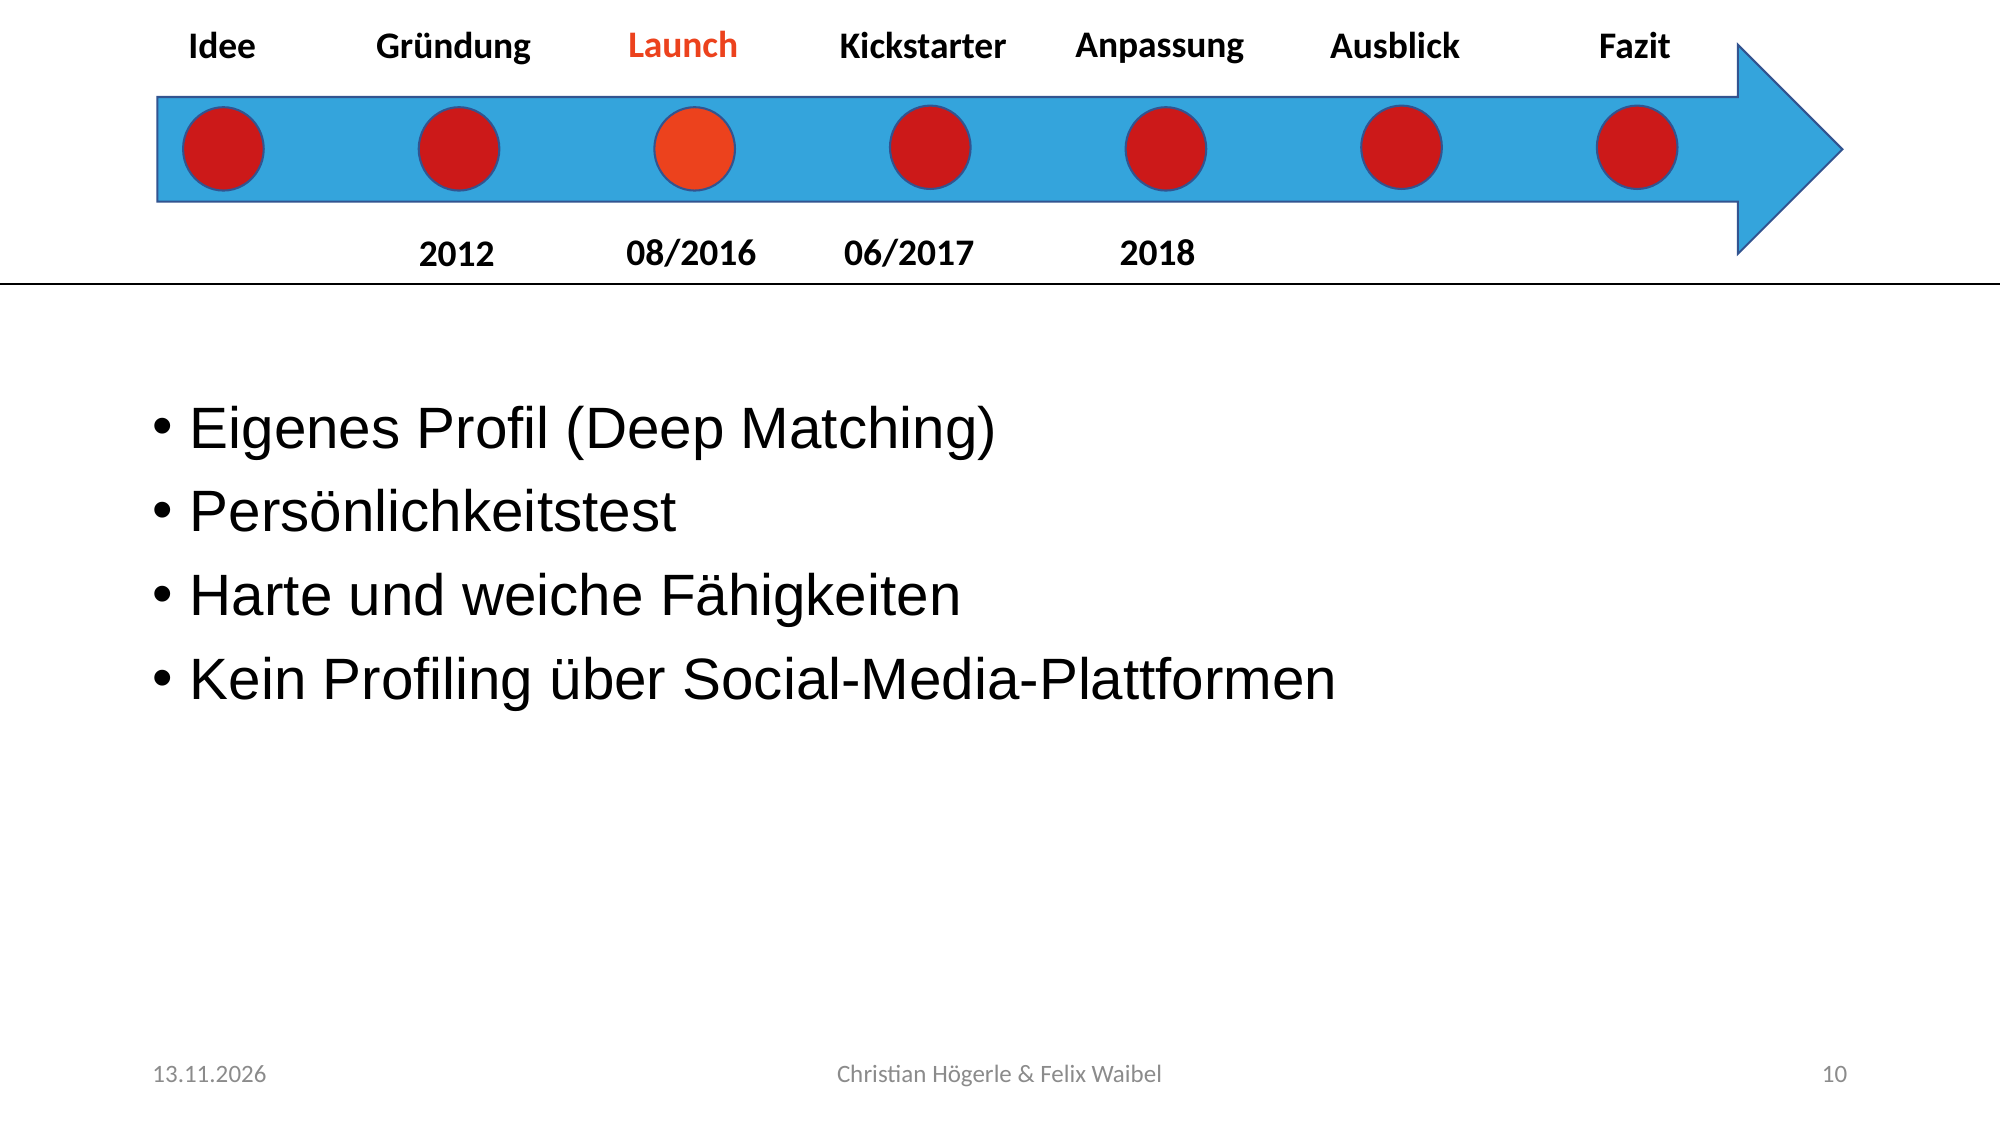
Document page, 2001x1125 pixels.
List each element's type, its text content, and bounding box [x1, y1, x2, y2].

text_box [157, 12, 1843, 283]
list Eigenes Profil (Deep Matching) Persönlichkeitstest Harte und weiche Fähigkeiten Kein Profiling über Social-Media-Plattformen [137, 299, 1863, 1014]
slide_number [137, 1042, 588, 1103]
slide_number 10 [1412, 1042, 1863, 1103]
footer Christian Högerle & Felix Waibel [662, 1042, 1338, 1103]
